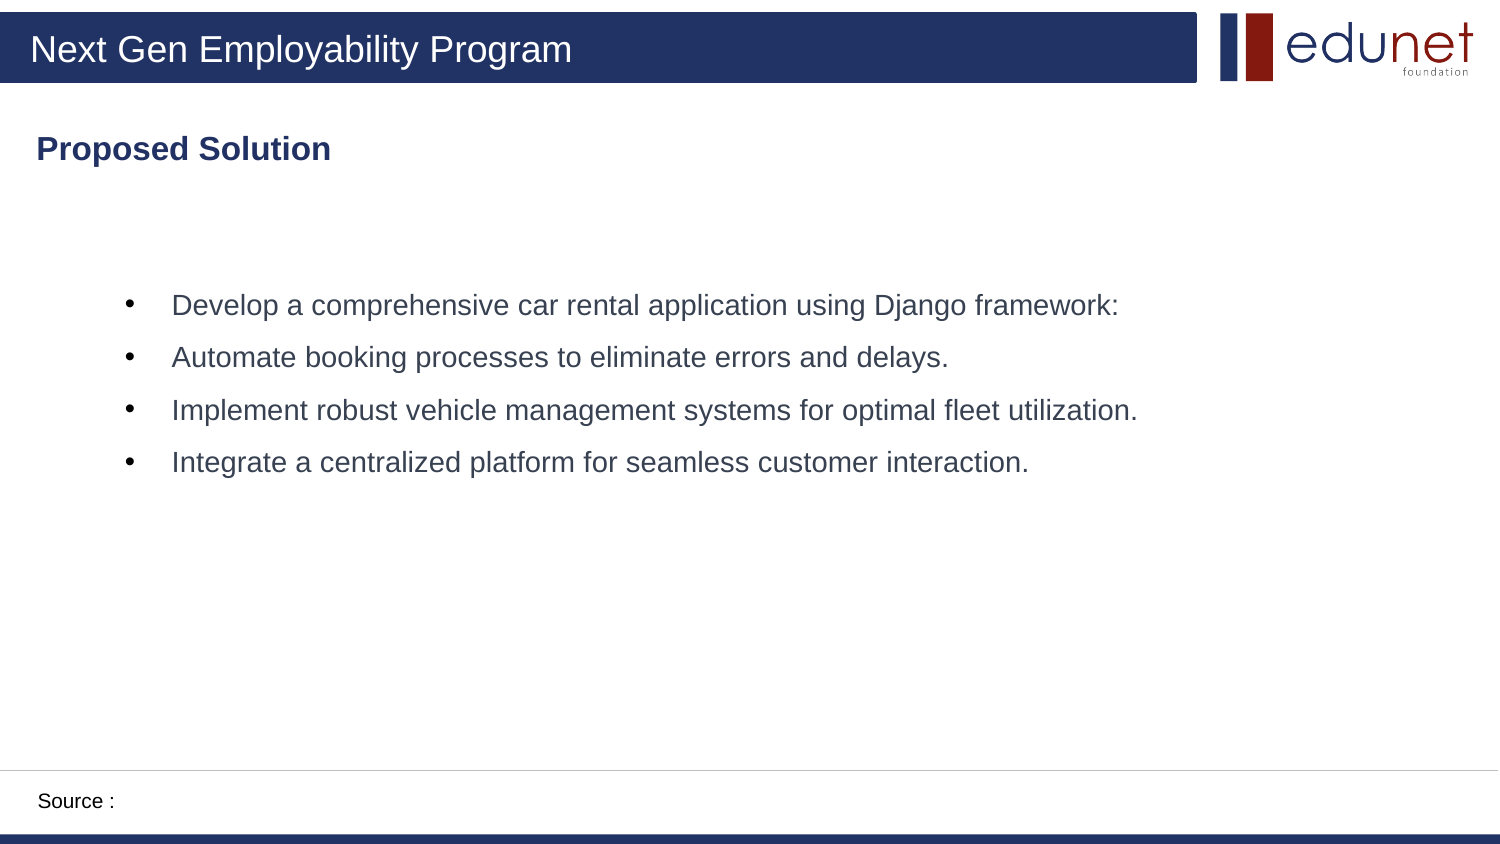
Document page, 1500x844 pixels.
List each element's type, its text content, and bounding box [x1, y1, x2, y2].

picture [1279, 14, 1482, 83]
title Proposed Solution [21, 111, 504, 165]
text_box Develop a comprehensive car rental application using Django framework: Automate booking processes to eliminate errors and delays. Implement robust vehicle management systems for optimal fleet utilization. Integrate a centralized platform for seamless customer interaction. [109, 261, 1500, 486]
text_box Source : [22, 779, 139, 826]
